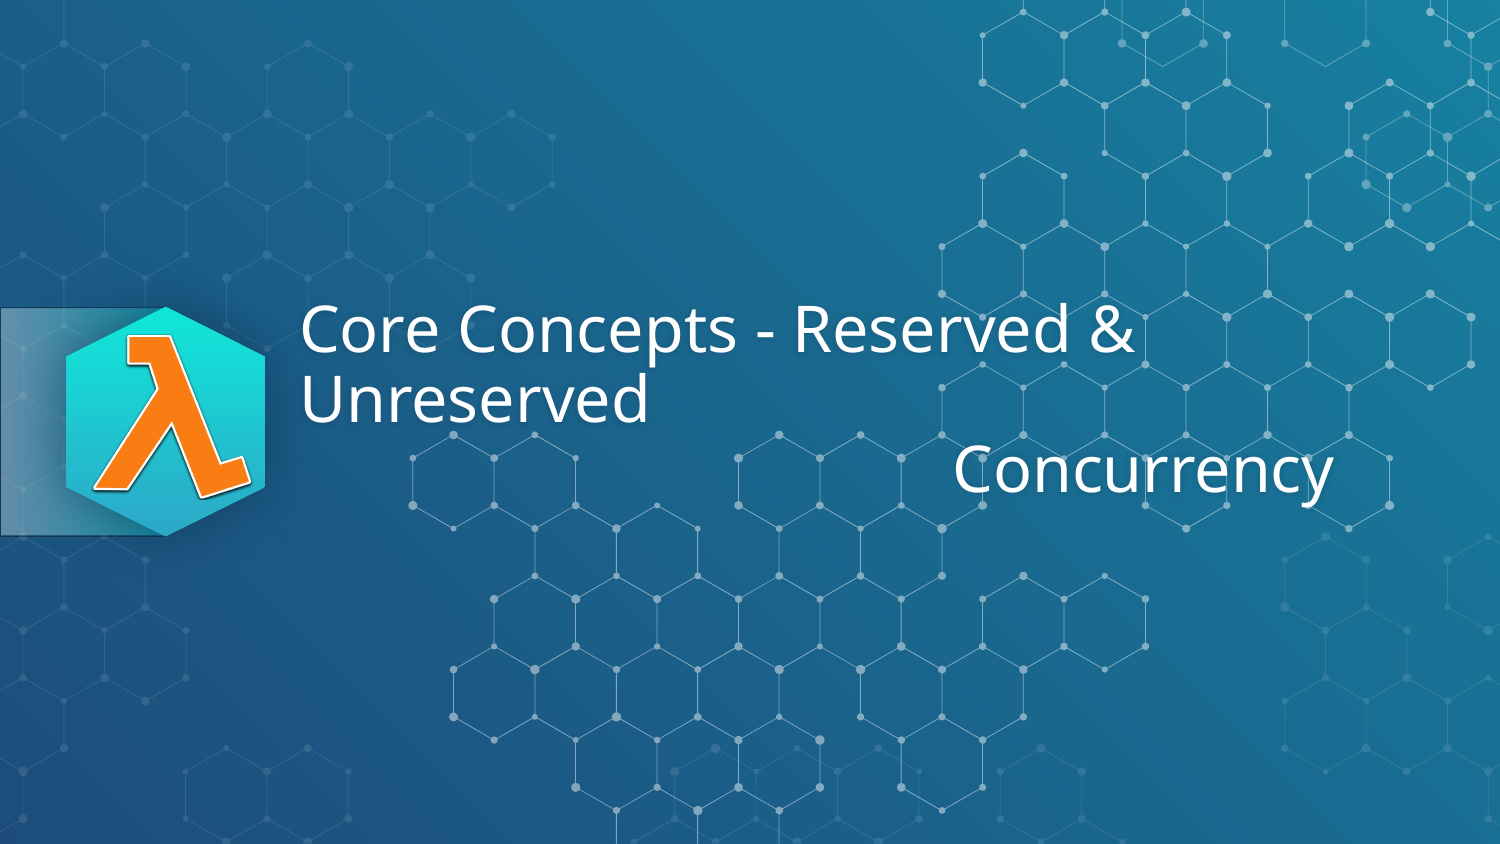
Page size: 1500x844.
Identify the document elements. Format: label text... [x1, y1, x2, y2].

title Core Concepts - Reserved & Unreserved Concurrency [299, 326, 1388, 517]
picture [88, 326, 255, 500]
